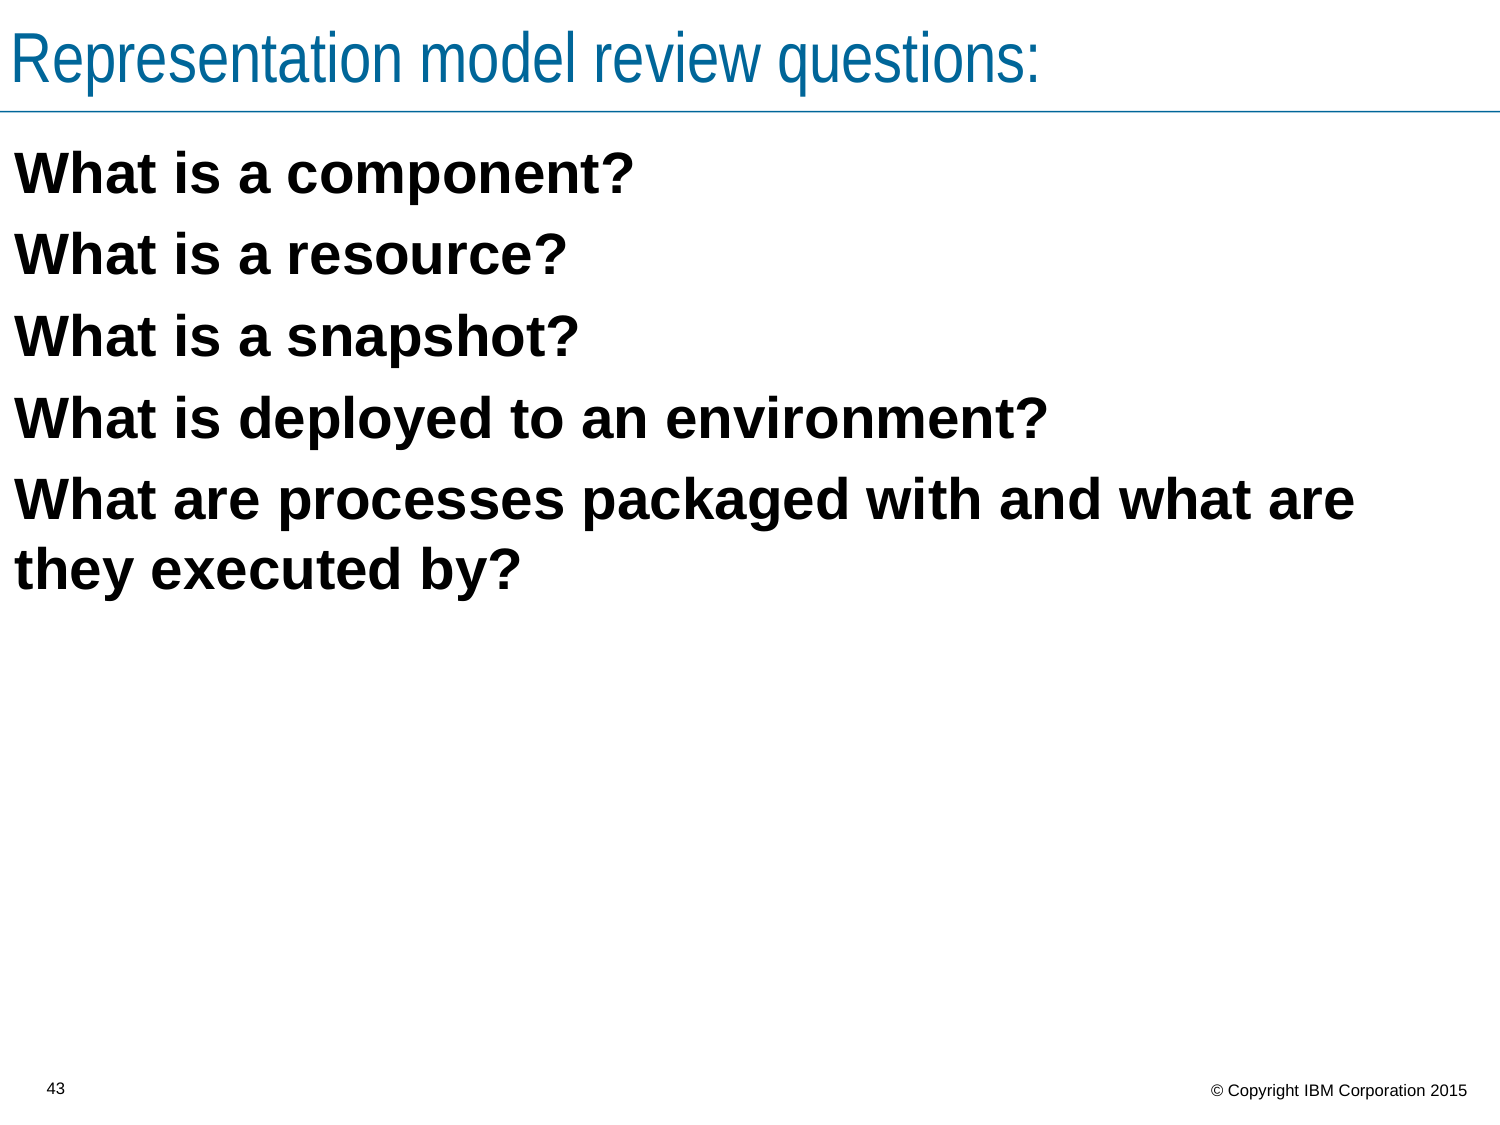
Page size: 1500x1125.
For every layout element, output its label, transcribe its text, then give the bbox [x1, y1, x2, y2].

list What is a component? What is a resource? What is a snapshot? What is deployed to an environment? What are processes packaged with and what are they executed by? [14, 127, 1485, 1050]
title Representation model review questions: [10, 11, 1487, 100]
